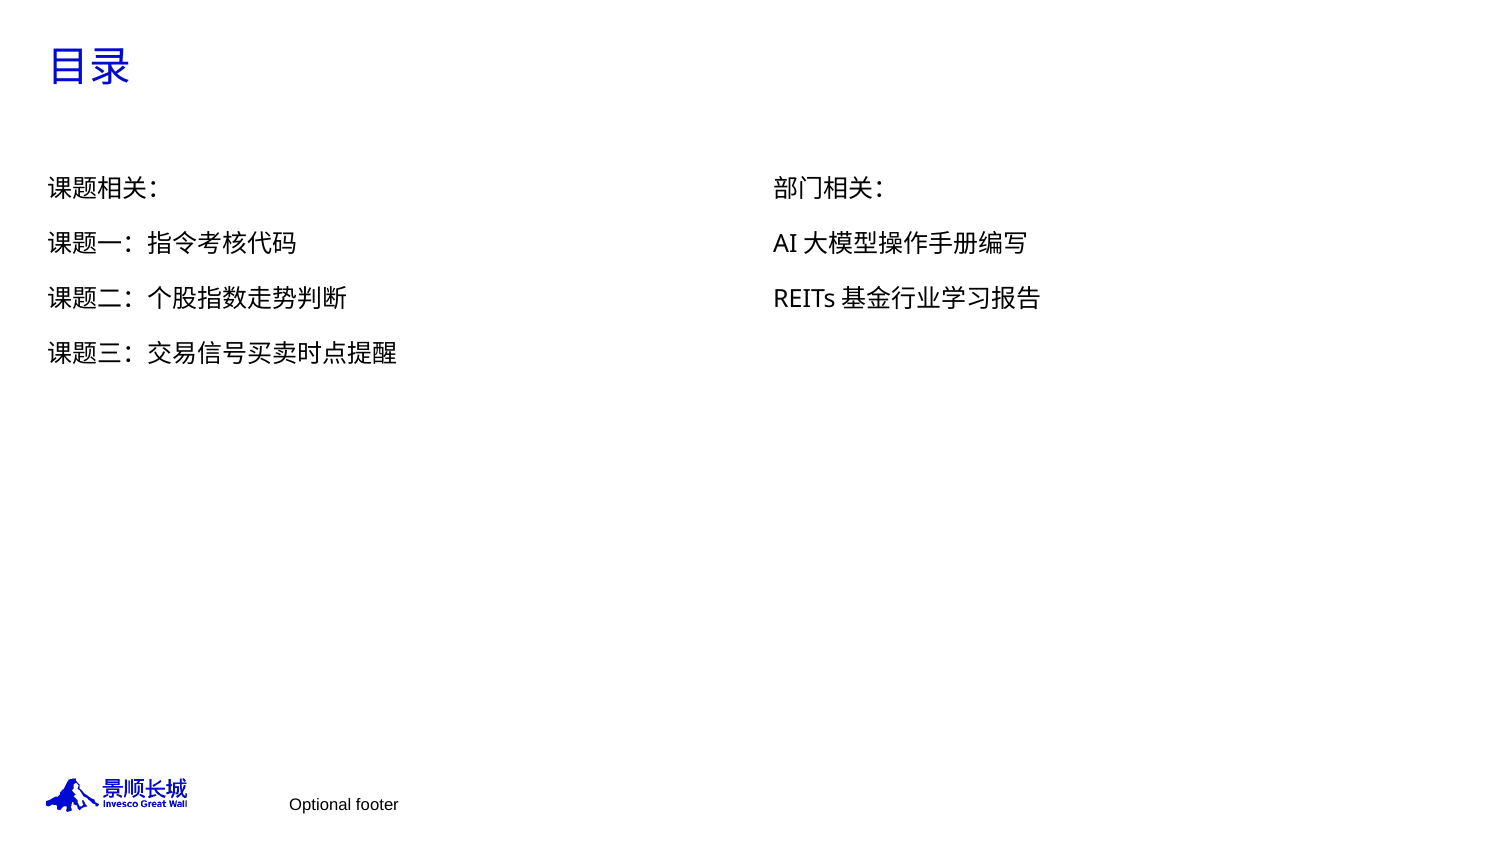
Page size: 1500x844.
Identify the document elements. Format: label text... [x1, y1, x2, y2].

footer Optional footer [289, 792, 1258, 815]
list 部门相关： AI大模型操作手册编写 REITs基金行业学习报告 [773, 172, 1453, 646]
picture [46, 778, 187, 812]
list 课题相关： 课题一：指令考核代码 课题二：个股指数走势判断 课题三：交易信号买卖时点提醒 [47, 172, 727, 646]
title 目录 [47, 39, 1454, 148]
